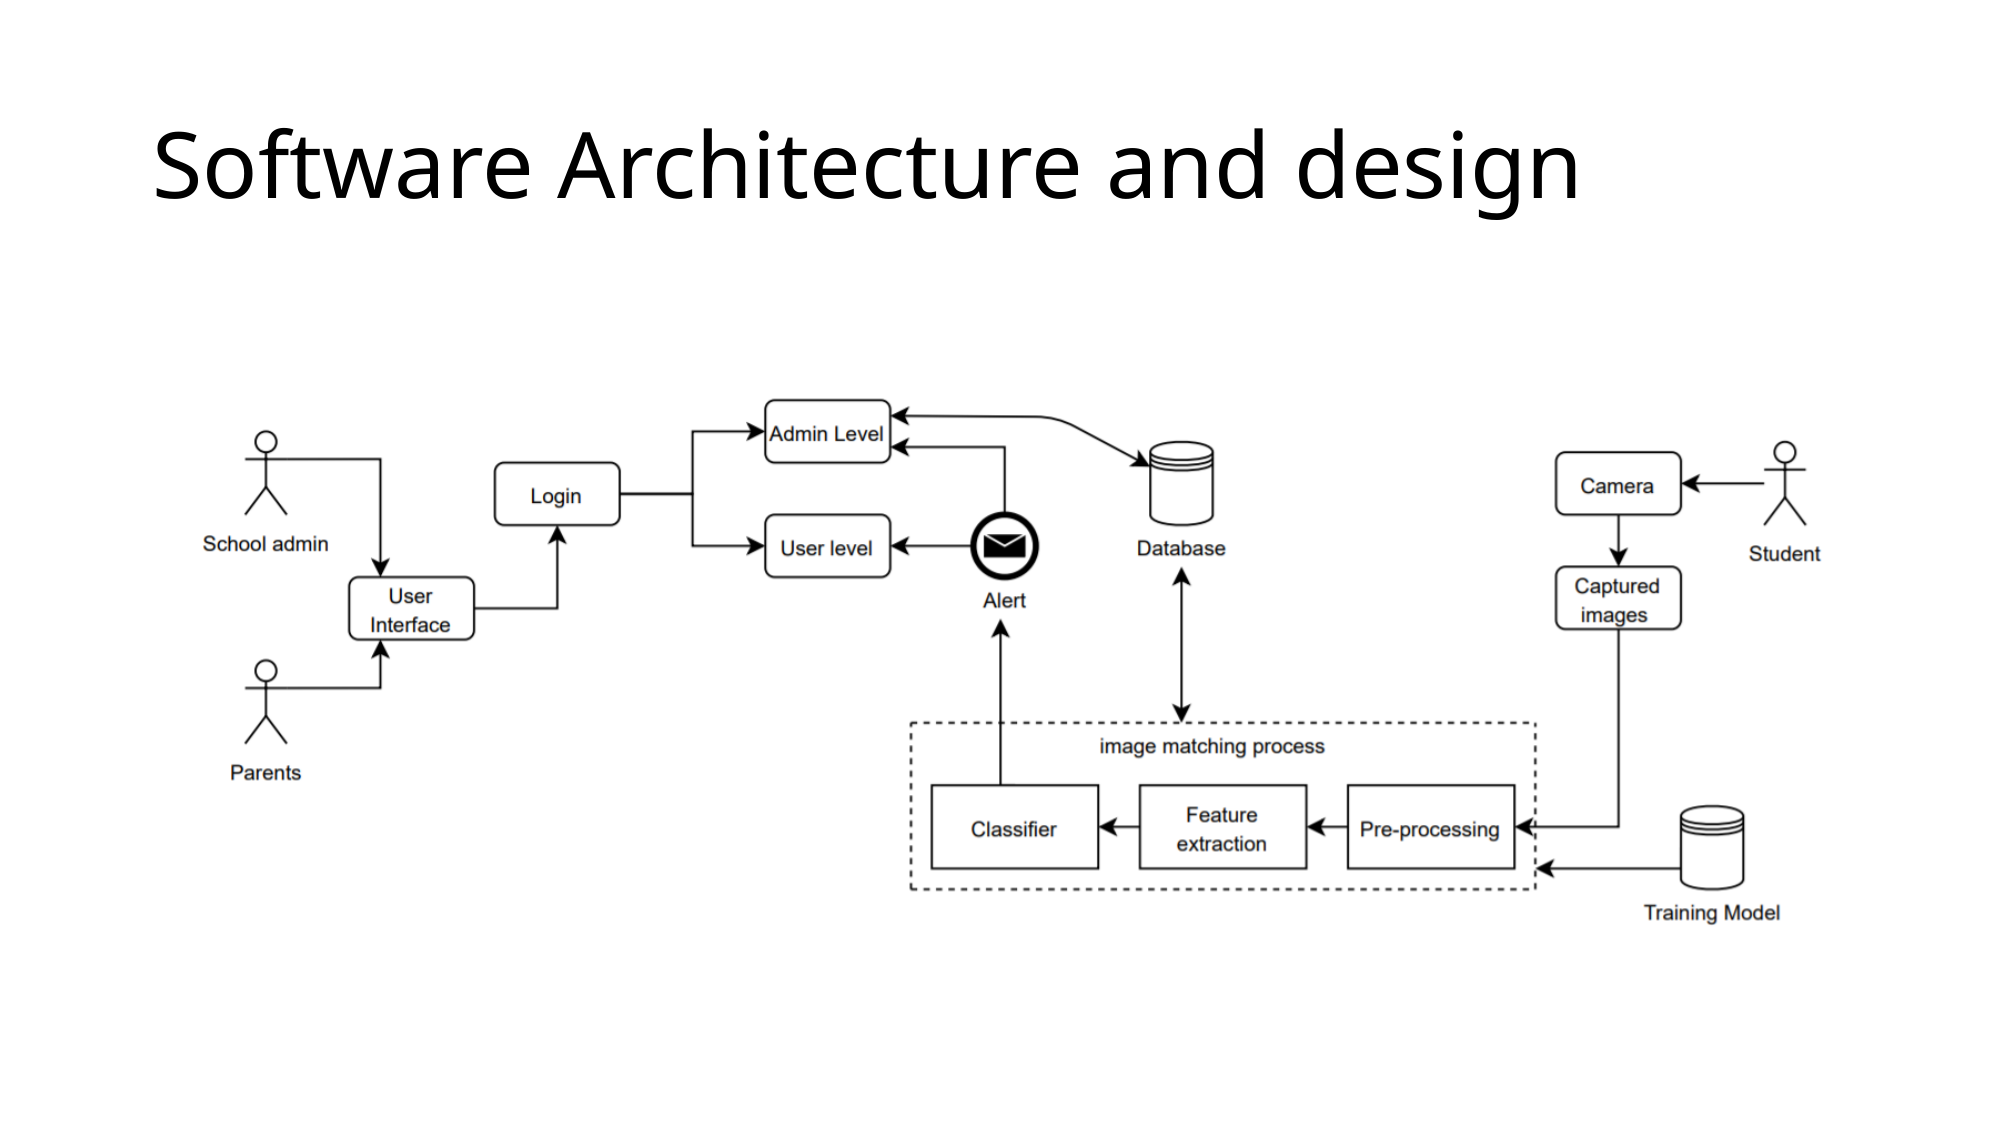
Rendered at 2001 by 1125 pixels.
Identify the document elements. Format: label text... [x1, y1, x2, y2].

title Software Architecture and design [137, 59, 1863, 278]
picture [169, 321, 1863, 965]
